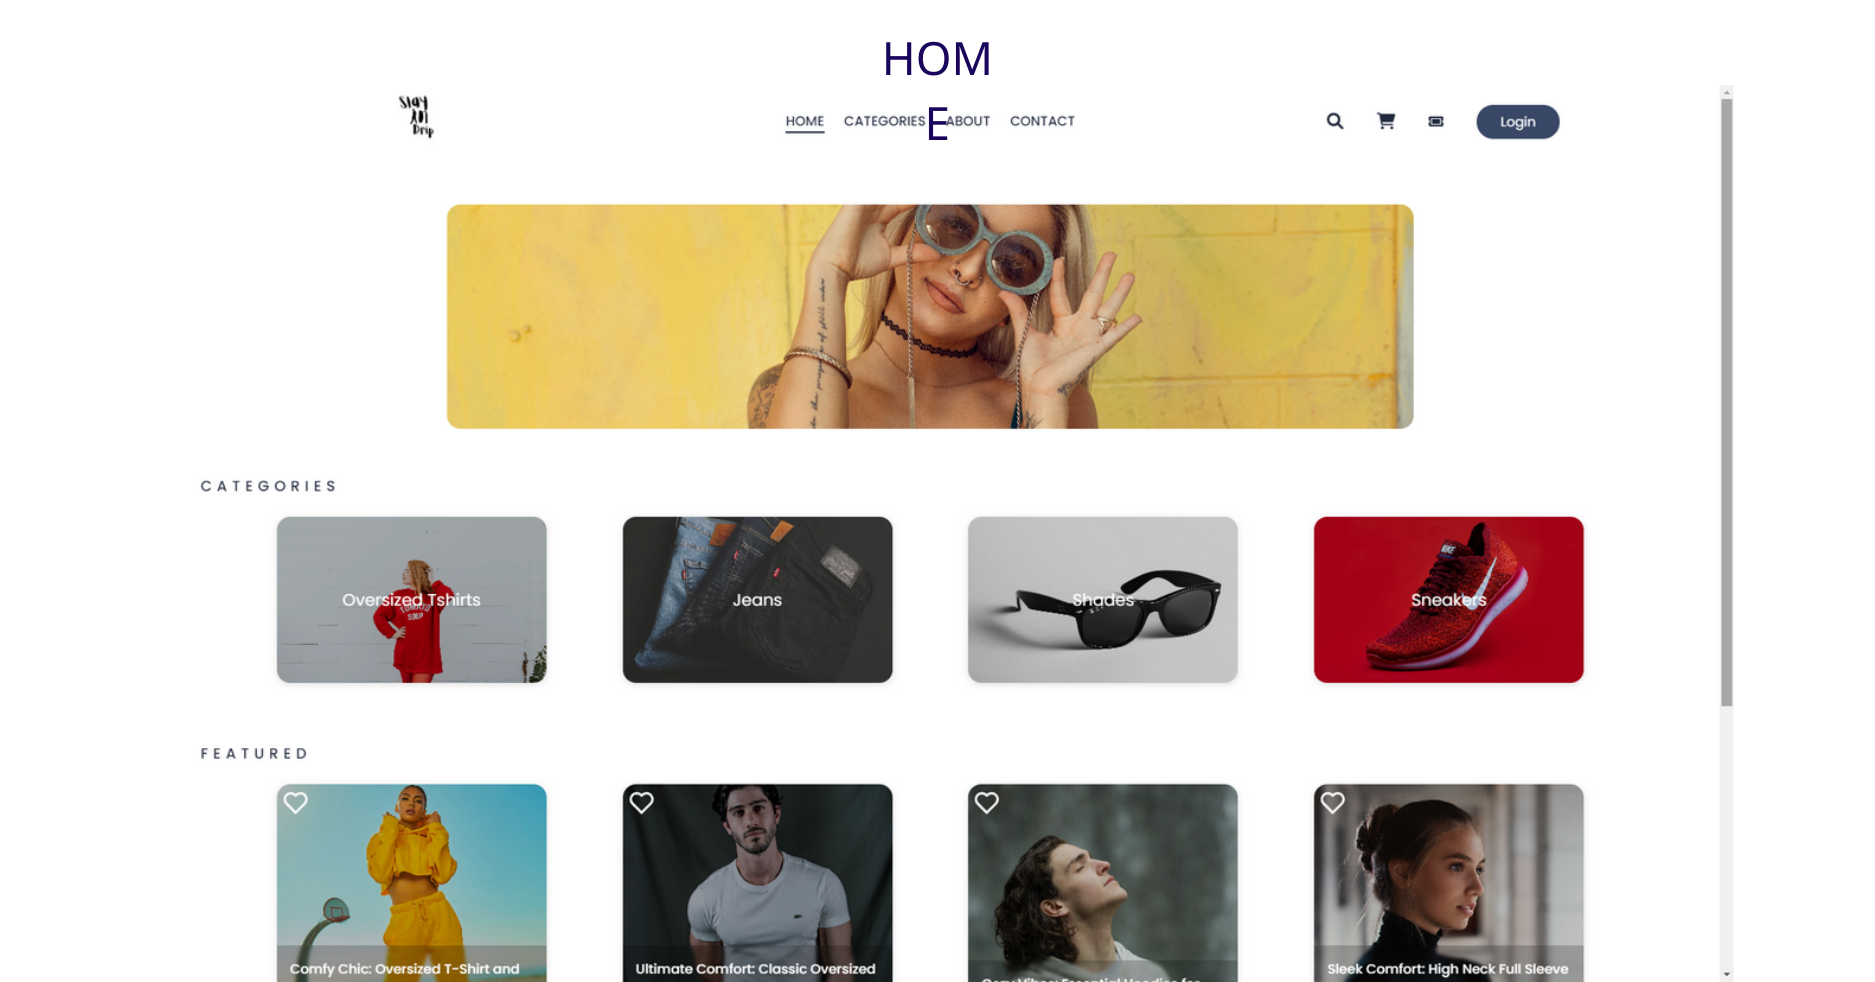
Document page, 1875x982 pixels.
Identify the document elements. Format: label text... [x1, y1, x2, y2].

text_box [141, 85, 1734, 982]
text_box HOME [876, 20, 999, 149]
